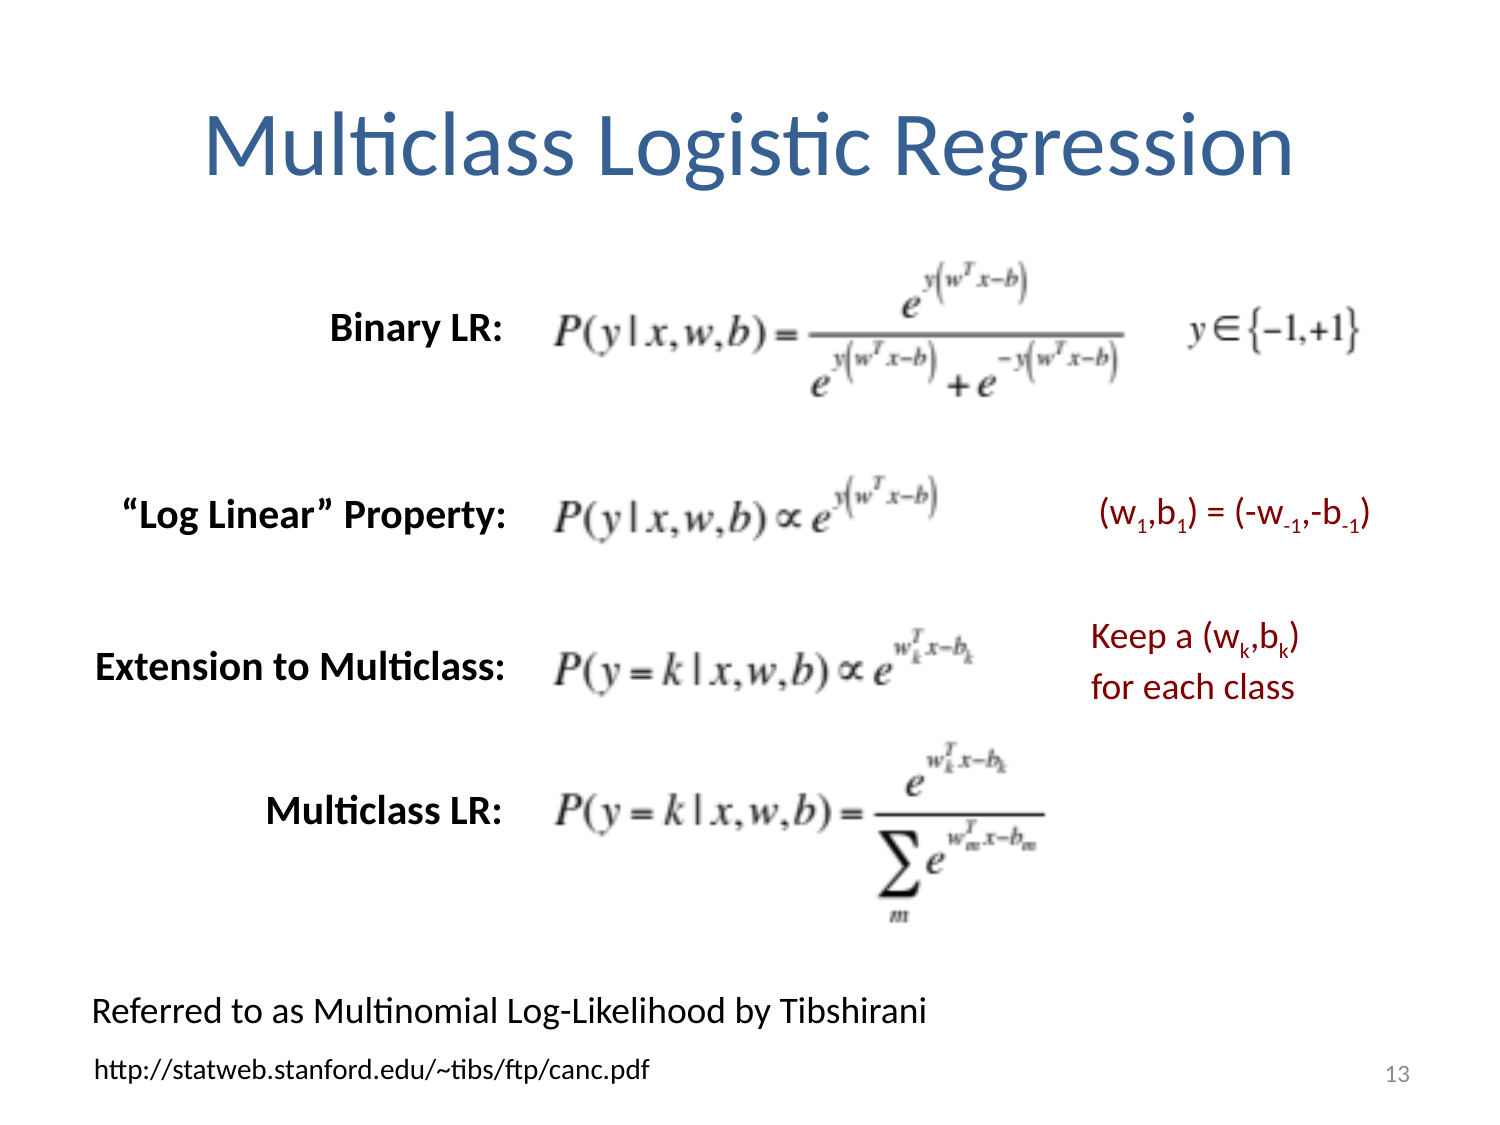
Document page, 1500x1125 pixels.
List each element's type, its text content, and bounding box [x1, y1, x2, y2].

slide_number 13 [1074, 1042, 1425, 1103]
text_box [548, 251, 1129, 404]
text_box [548, 734, 1048, 927]
text_box Keep a (wk,bk) for each class [1076, 604, 1324, 715]
text_box Referred to as Multinomial Log-Likelihood by Tibshirani [76, 978, 944, 1039]
text_box “Log Linear” Property: [106, 479, 522, 545]
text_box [1183, 302, 1361, 359]
text_box Extension to Multiclass: [80, 631, 522, 696]
text_box http://statweb.stanford.edu/~tibs/ftp/canc.pdf [79, 1042, 665, 1093]
title Multiclass Logistic Regression [75, 45, 1425, 233]
text_box Multiclass LR: [250, 775, 519, 841]
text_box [548, 620, 985, 702]
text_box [548, 465, 941, 551]
text_box Binary LR: [314, 292, 519, 358]
text_box (w1,b1) = (-w-1,-b-1) [1083, 479, 1386, 546]
